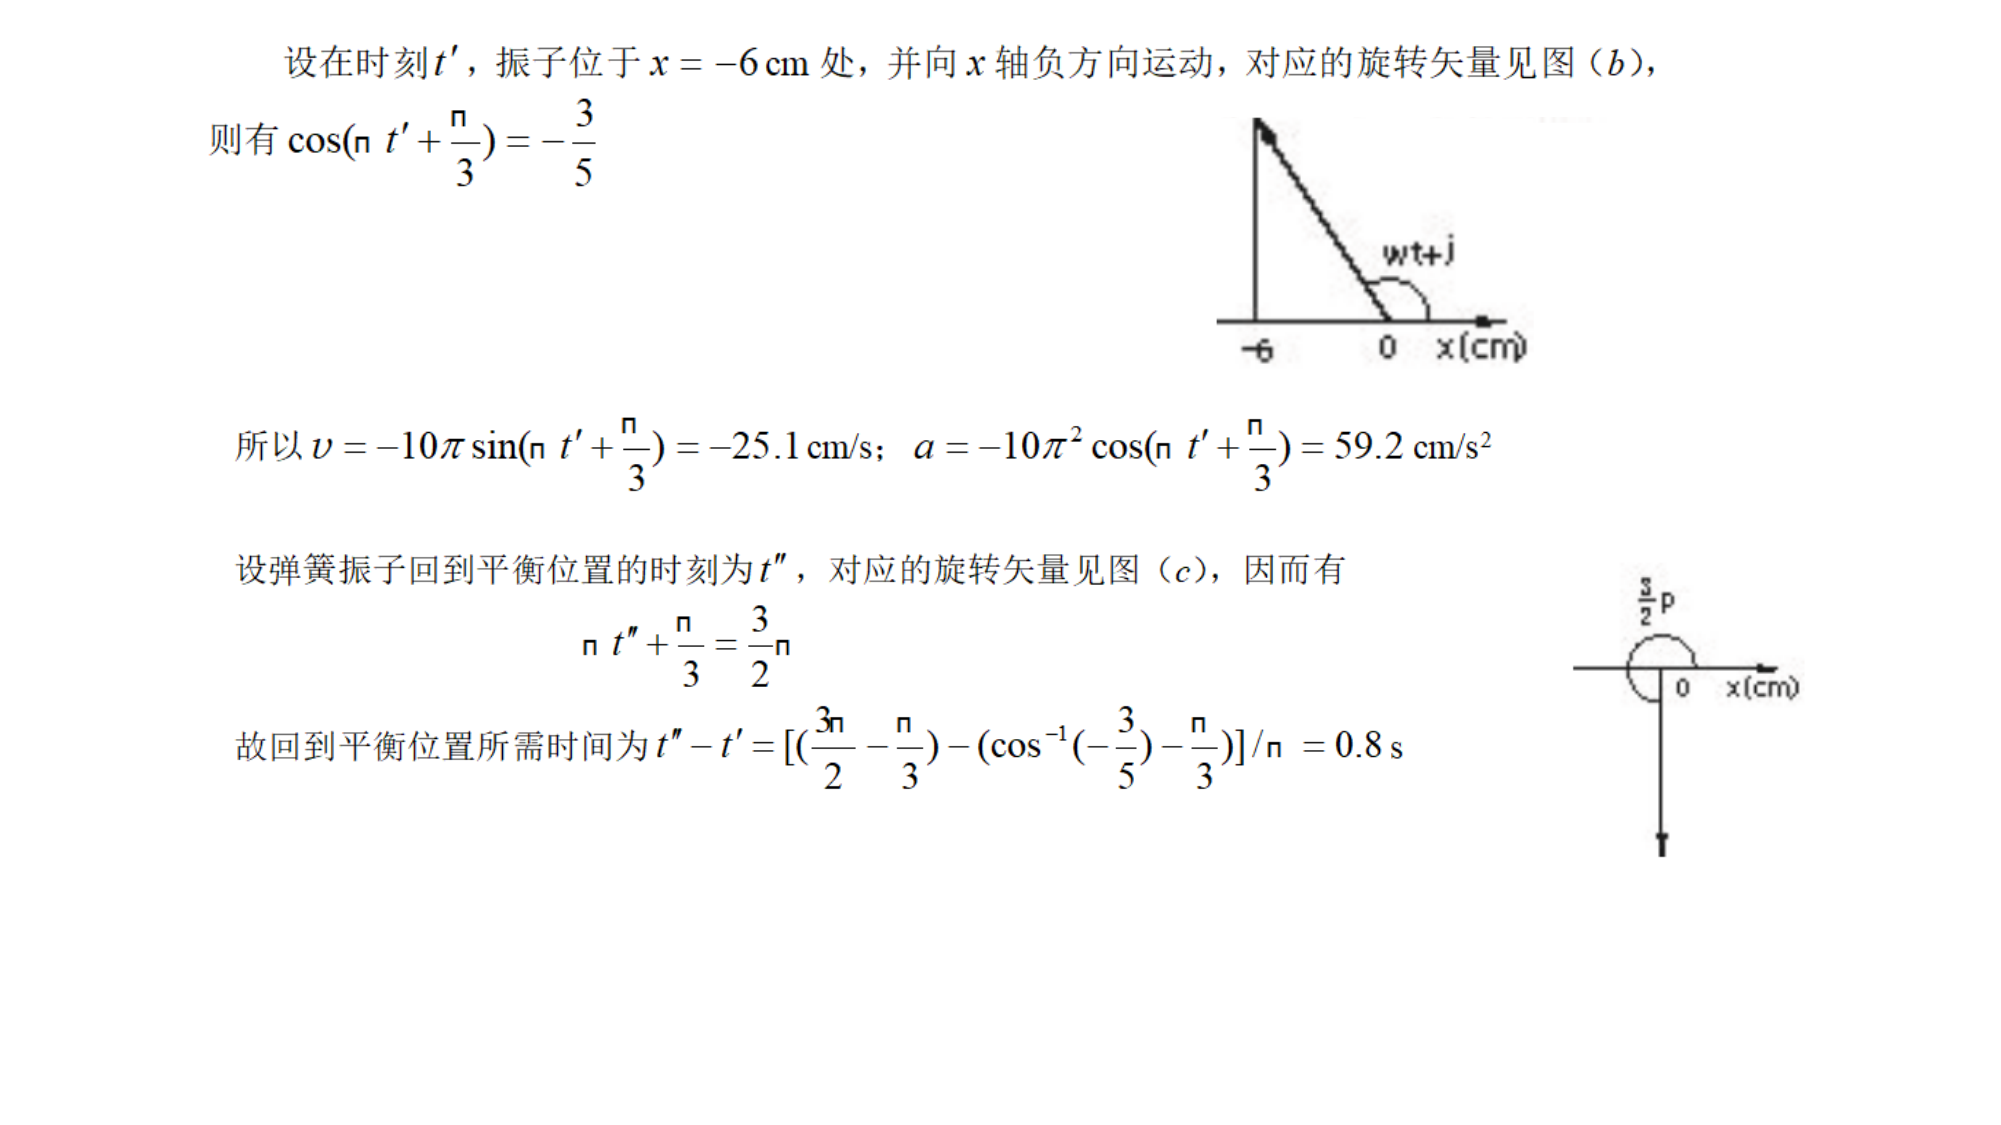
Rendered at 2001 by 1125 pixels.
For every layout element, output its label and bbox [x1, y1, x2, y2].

picture [206, 535, 1485, 807]
picture [1546, 562, 2000, 879]
picture [177, 22, 1714, 507]
